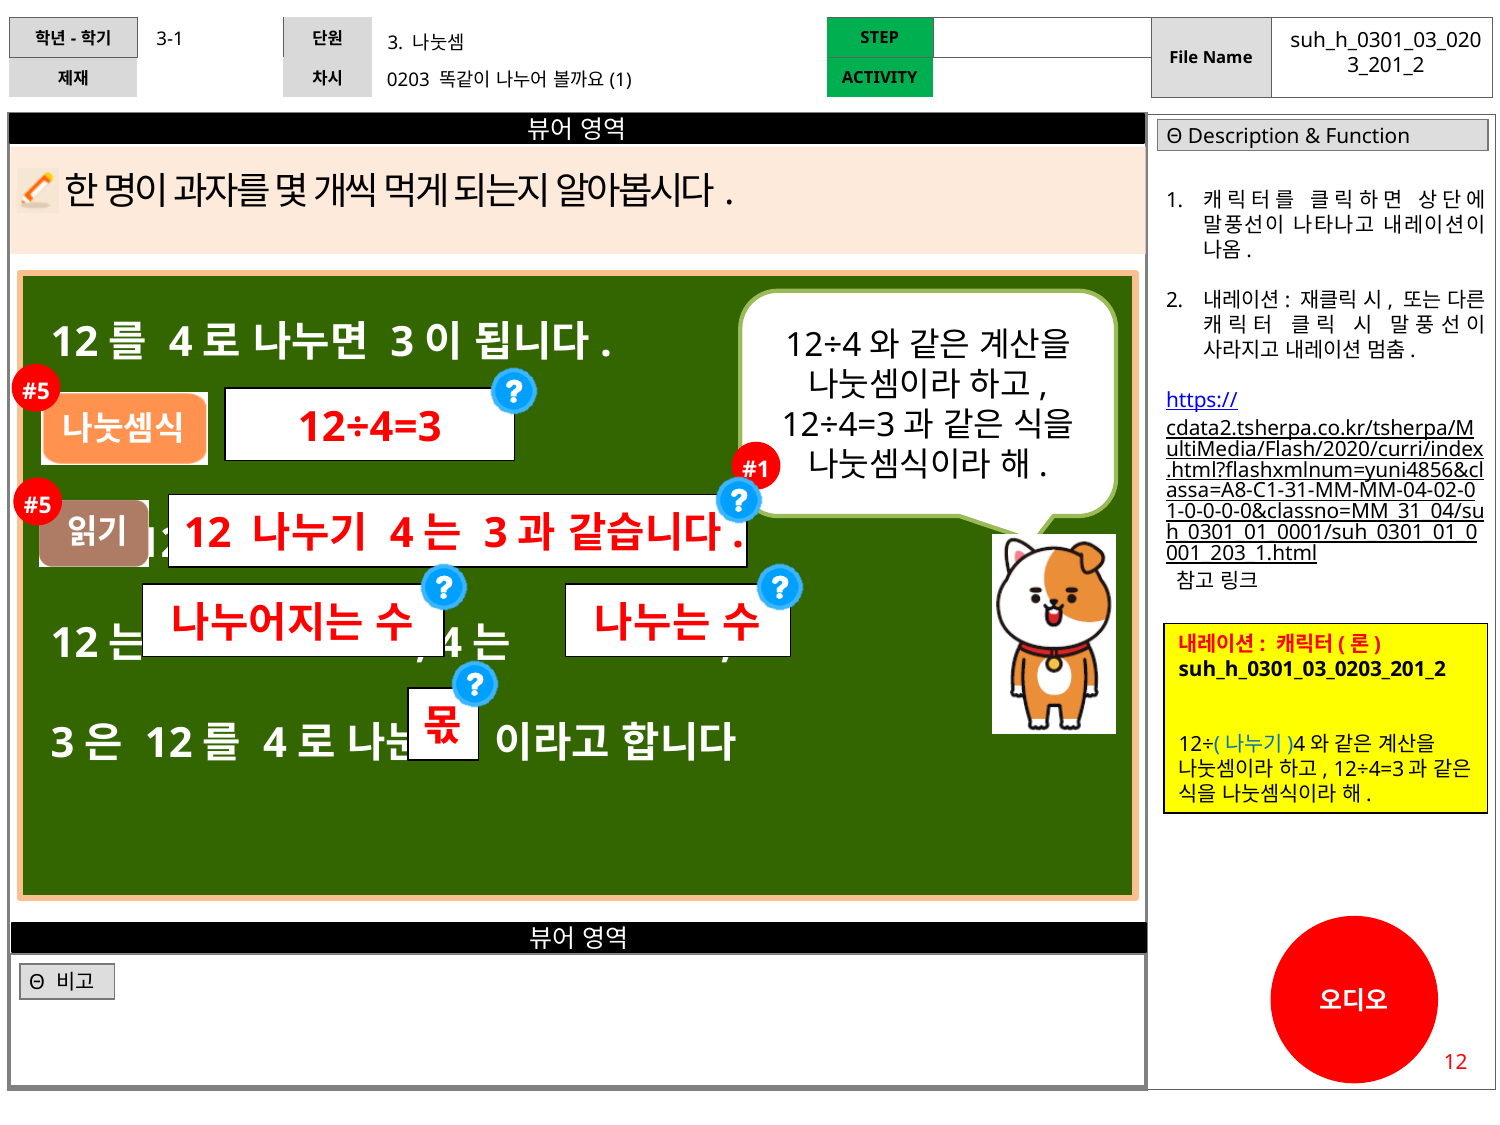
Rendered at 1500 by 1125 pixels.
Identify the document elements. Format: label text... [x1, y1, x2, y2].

text_box 12÷4와 같은 계산을 나눗셈이라 하고, 12÷4=3과 같은 식을 나눗셈식이라 해. [857, 288, 1119, 533]
text_box #5 [11, 475, 64, 528]
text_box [39, 500, 155, 567]
text_box [18, 271, 1137, 900]
table_header Θ Description & Function [1158, 120, 1487, 150]
picture [41, 392, 208, 465]
text_box #5 [9, 361, 63, 414]
text_box 나누는 수 [565, 584, 791, 657]
text_box suh_h_0301_03_0203_201_2 [1271, 18, 1500, 84]
text_box 3-1 [141, 18, 284, 55]
text_box 내레이션: 캐릭터(론) suh_h_0301_03_0203_201_2 12÷(나누기)4와 같은 계산을 나눗셈이라 하고, 12÷4=3과 같은 식을 나눗셈식이라 해. [1163, 623, 1488, 814]
text_box 12 나누기 4는 3과 같습니다. [168, 494, 748, 567]
picture [750, 558, 810, 617]
picture [414, 558, 474, 617]
text_box 캐릭터를 클릭하면 상단에 말풍선이 나타나고 내레이션이 나옴. 내레이션: 재클릭 시, 또는 다른 캐릭터 클릭 시 말풍선이 사라지고 내레이션 멈춤. https://cdata2.tsherpa.co.kr/tsherpa/MultiMedia/Flash/2020/curri/index.html?flashxmlnum=yuni4856&classa=A8-C1-31-MM-MM-04-02-01-0-0-0-0&classno=MM_31_04/suh_0301_01_0001/suh_0301_01_0001_203_1.html 참고 링크 [1151, 179, 1500, 501]
text_box 3. 나눗셈 [372, 23, 828, 48]
picture [991, 534, 1117, 734]
text_box 12를 4로 나누면 3이 됩니다. 12 나누기 4는 3과 같습니다. 12는 , 4는 , 3은 12를 4로 나눈 이라고 합니다 [35, 257, 857, 773]
text_box 나누어지는 수 [142, 584, 445, 657]
text_box 한 명이 과자를 몇 개씩 먹게 되는지 알아봅시다. [49, 160, 1136, 220]
text_box 몫 [408, 687, 479, 761]
picture [17, 168, 59, 213]
text_box 0203 똑같이 나누어 볼까요(1) [372, 60, 821, 96]
text_box [9, 145, 1148, 256]
picture [444, 654, 505, 714]
picture [484, 362, 545, 421]
picture [709, 471, 769, 531]
text_box 오디오 [1269, 914, 1440, 1085]
text_box 12÷4=3 [225, 388, 515, 461]
text_box [1145, 160, 1500, 326]
